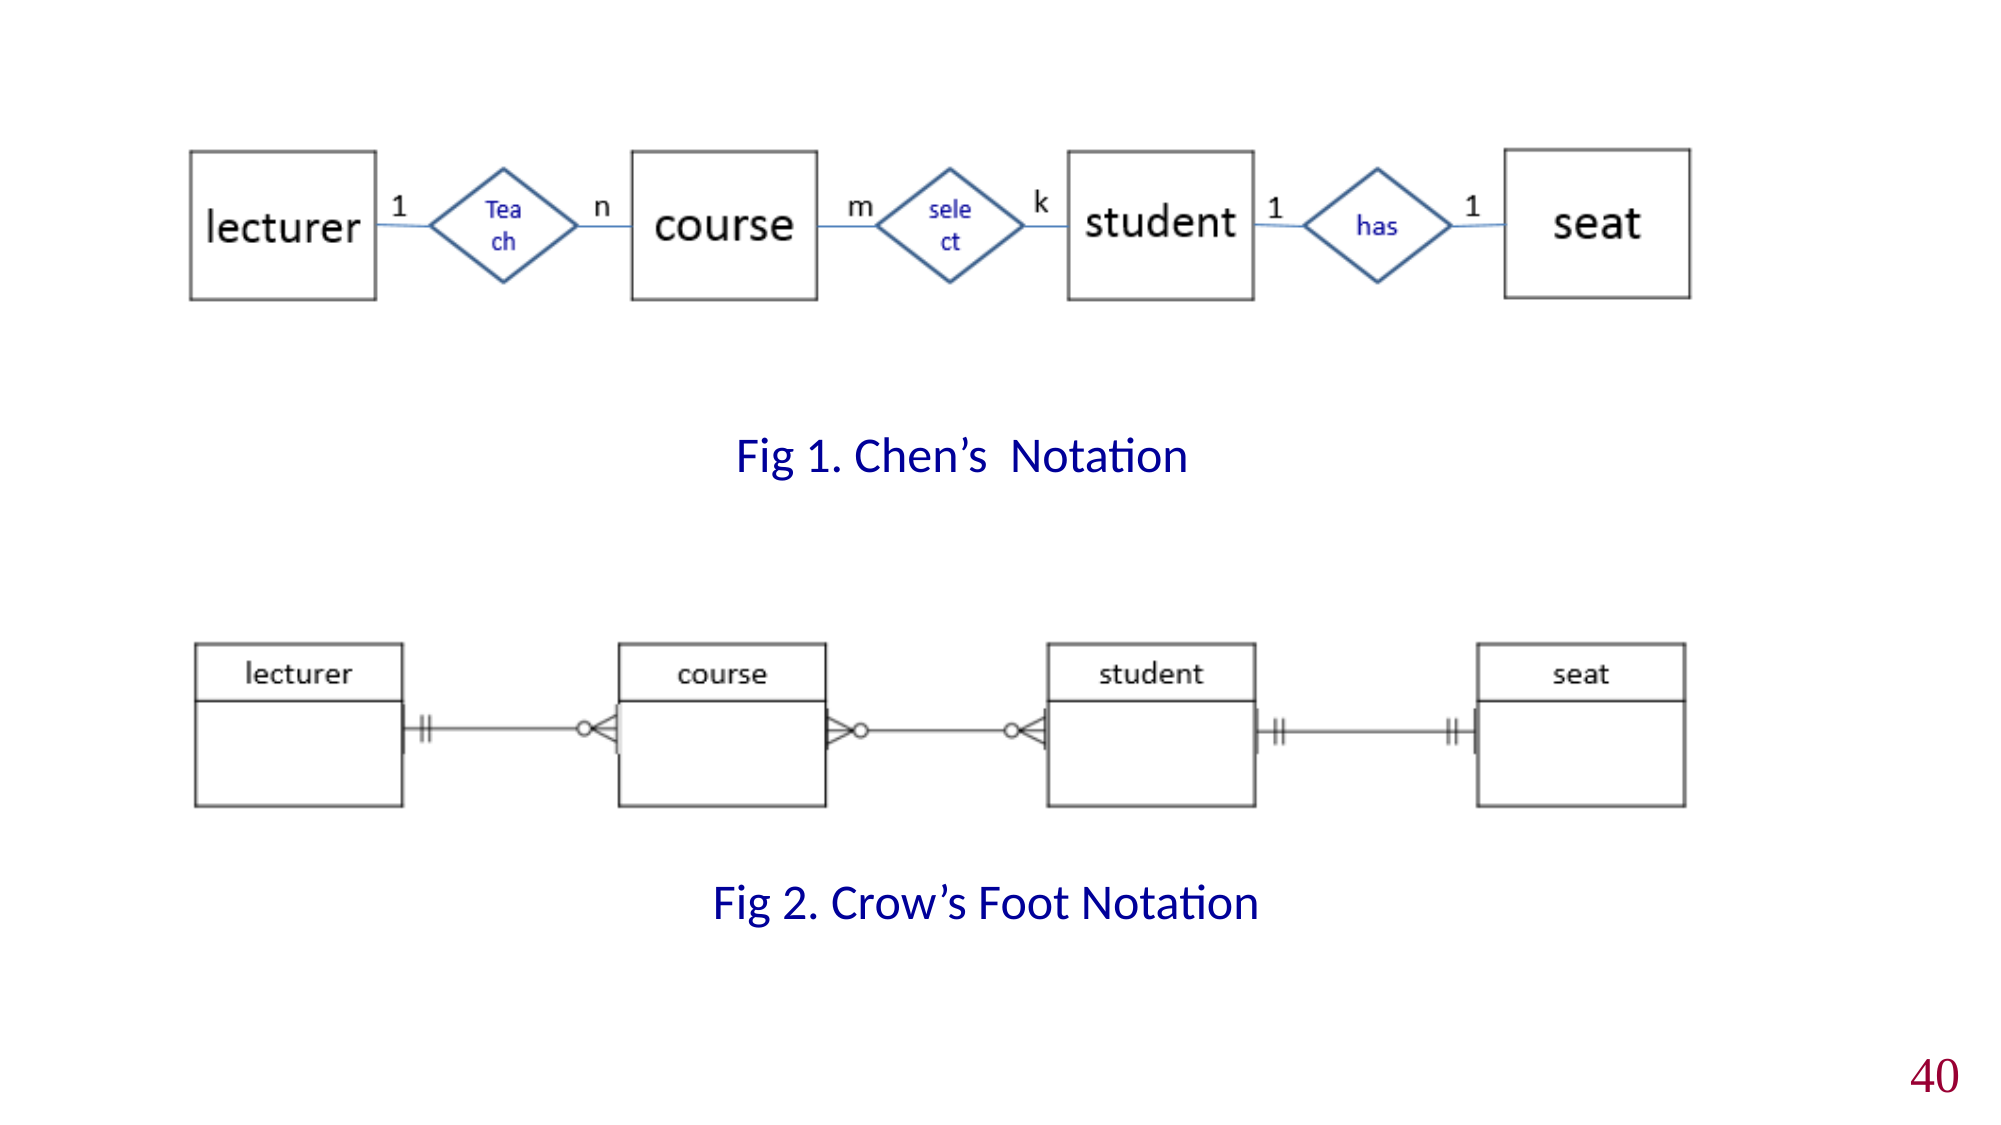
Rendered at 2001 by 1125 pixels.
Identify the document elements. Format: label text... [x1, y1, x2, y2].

text_box Fig 1. Chen’s Notation [618, 414, 1307, 490]
slide_number 39 [1550, 1048, 1975, 1096]
picture [180, 137, 1702, 313]
text_box Fig 2. Crow’s Foot Notation [635, 862, 1338, 938]
picture [180, 624, 1702, 826]
